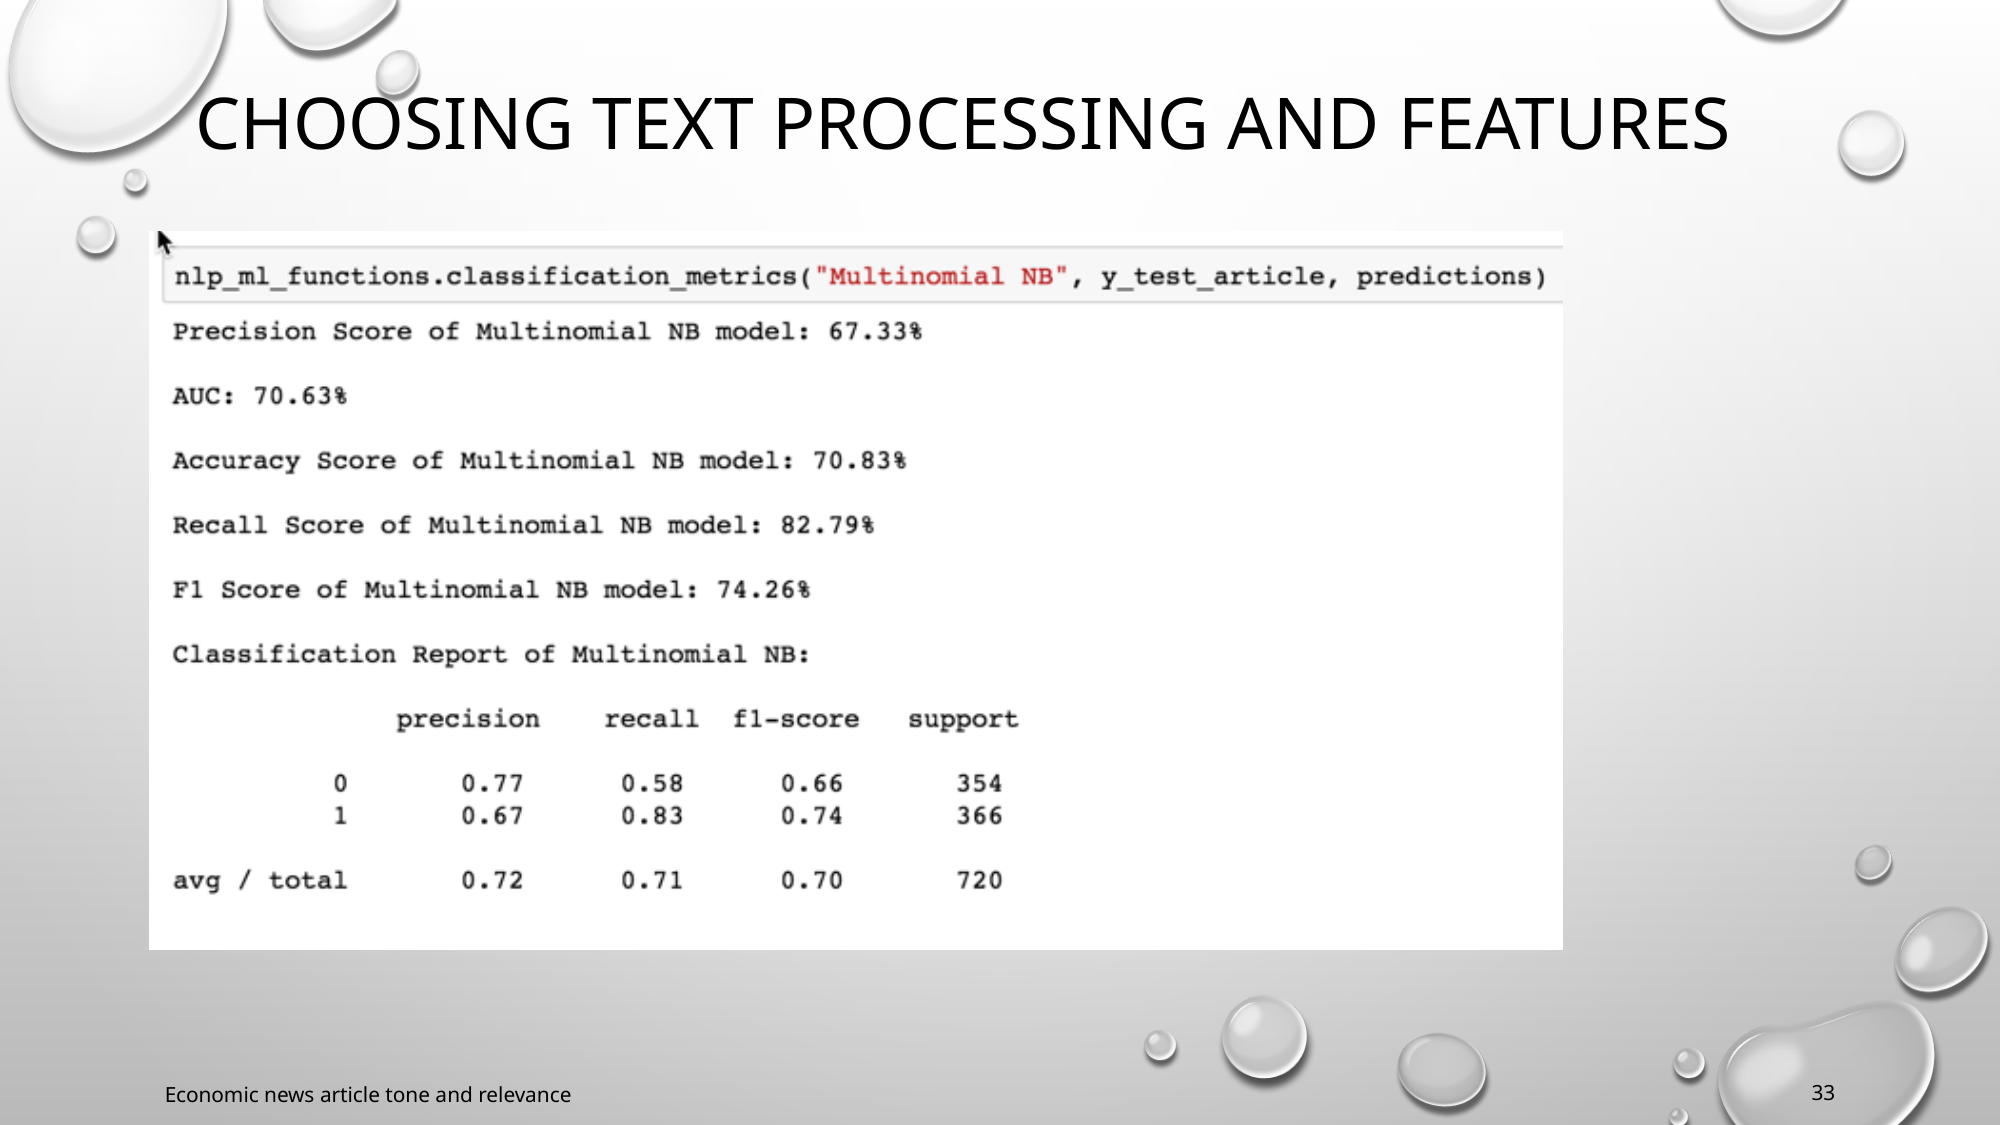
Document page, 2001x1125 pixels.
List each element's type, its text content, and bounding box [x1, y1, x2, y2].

picture [0, 0, 2000, 1125]
title CHOOSING TEXT PROCESSING and features [180, 47, 1830, 206]
slide_number 33 [1724, 1063, 1851, 1124]
footer Economic news article tone and relevance [149, 1063, 1245, 1124]
